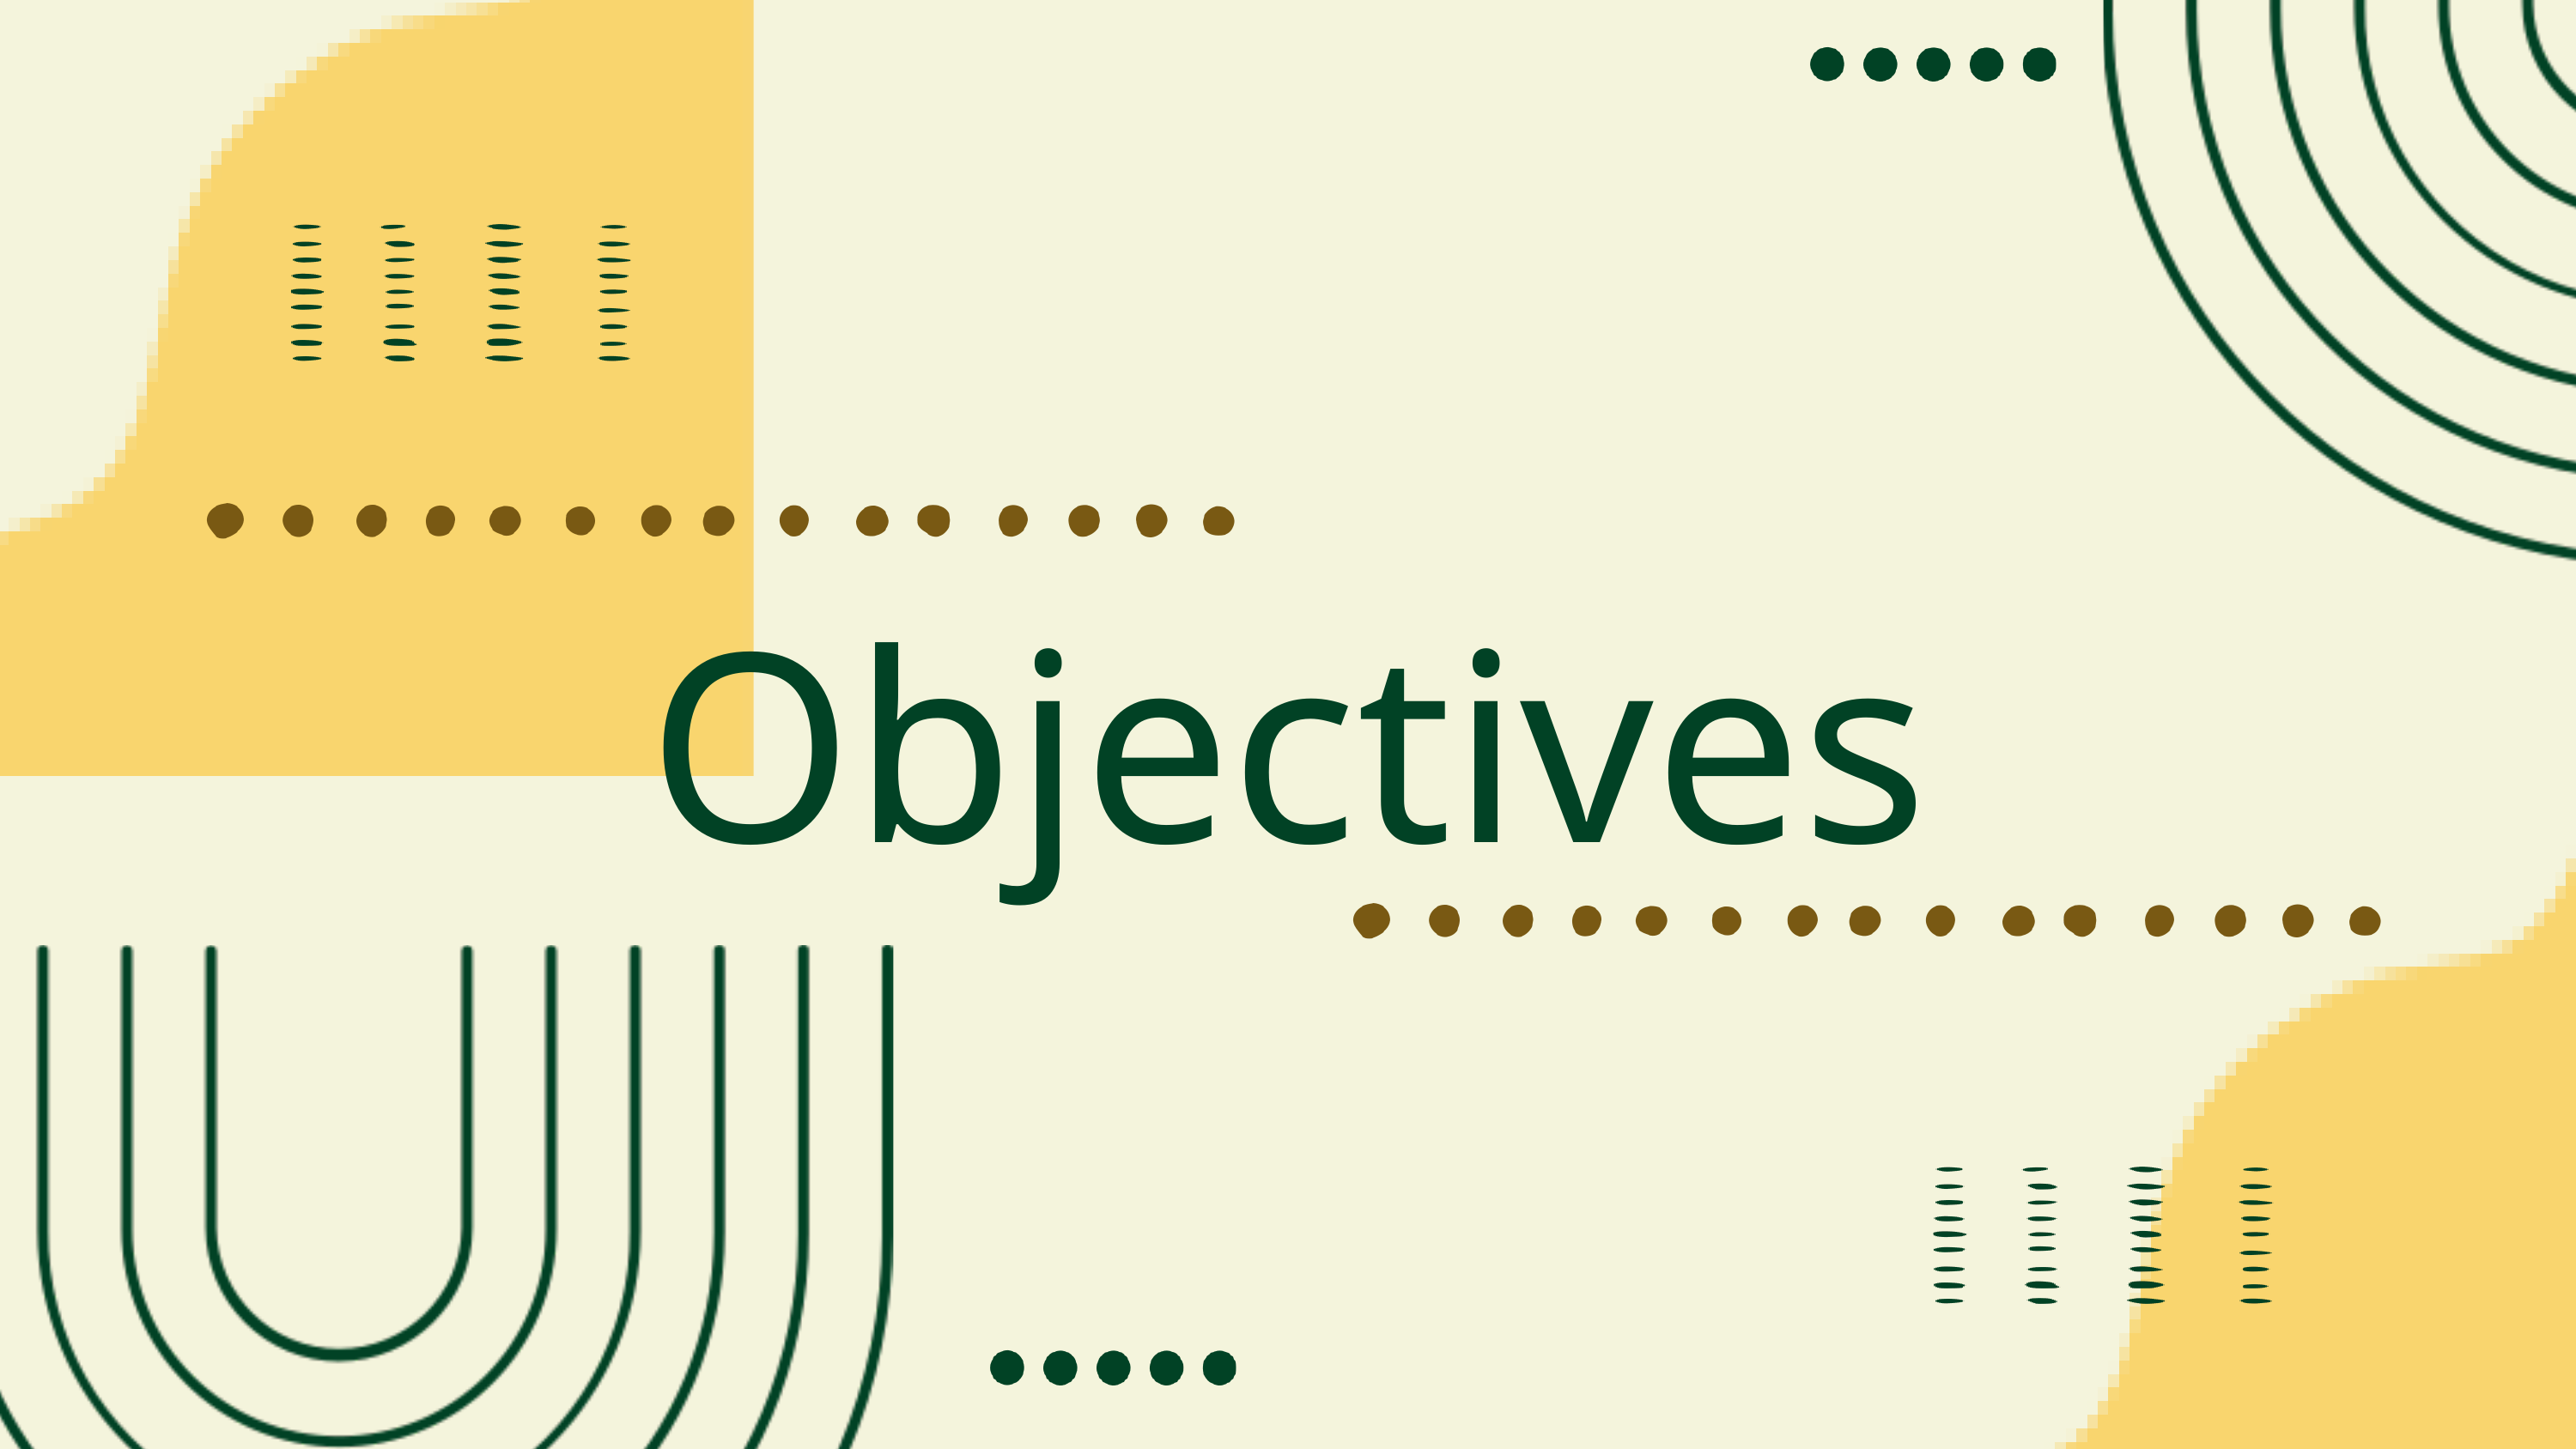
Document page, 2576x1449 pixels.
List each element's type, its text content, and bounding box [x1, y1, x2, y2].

text_box [290, 224, 632, 361]
text_box [205, 503, 1236, 539]
text_box [1811, 682, 2576, 1449]
text_box [1352, 903, 2383, 939]
text_box [2103, 0, 2576, 567]
text_box [990, 1349, 1236, 1386]
text_box [1810, 45, 2057, 83]
text_box [0, 945, 894, 1449]
text_box [0, 0, 754, 776]
text_box [1933, 1167, 2274, 1304]
text_box Objectives [340, 526, 2236, 895]
